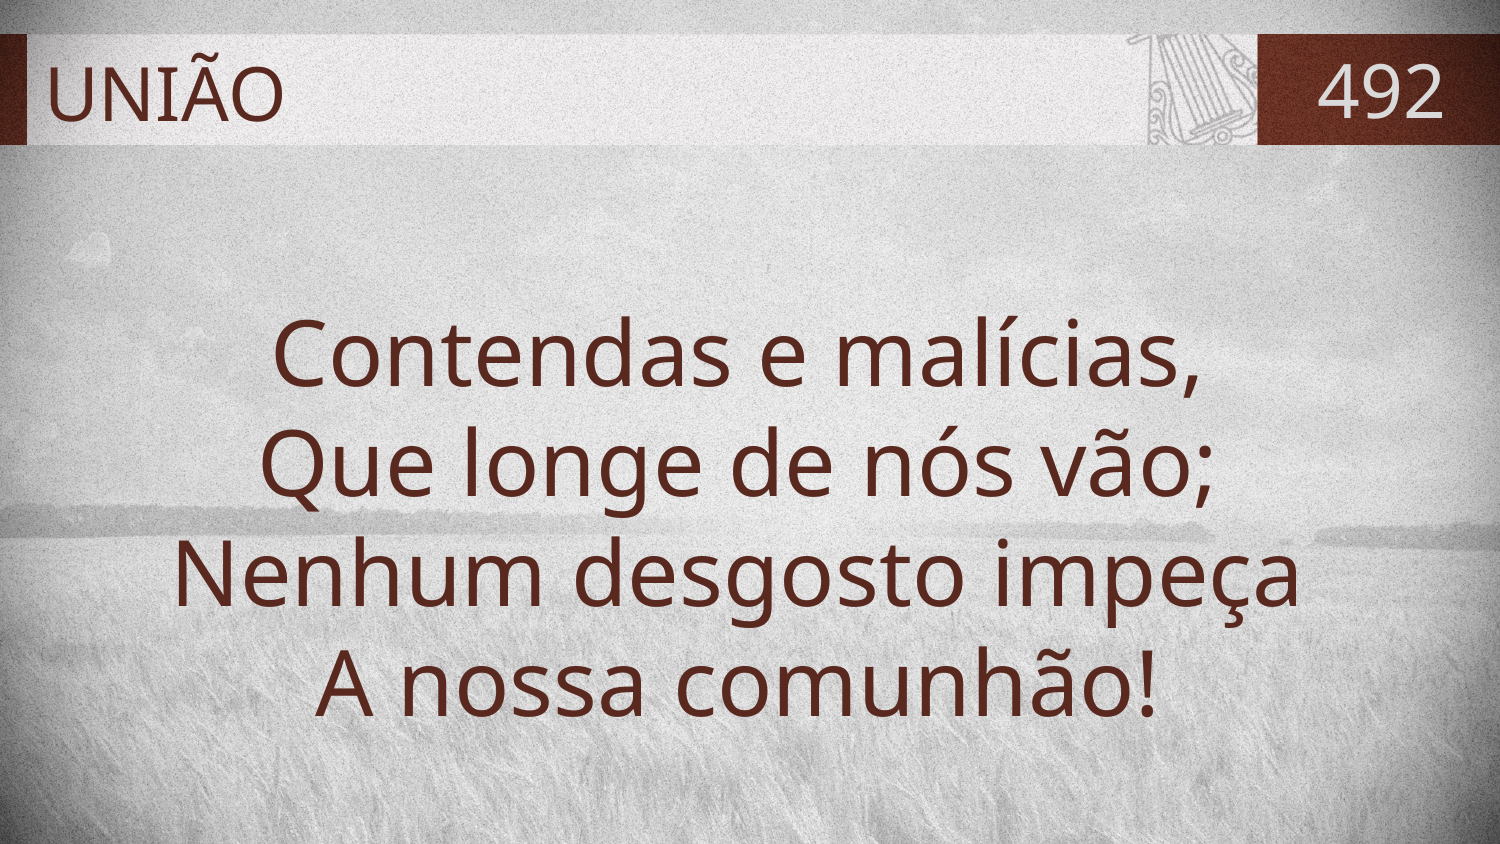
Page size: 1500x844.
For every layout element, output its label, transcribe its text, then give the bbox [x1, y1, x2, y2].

title UNIÃO [29, 33, 1258, 151]
picture [0, 0, 1500, 185]
list 492 [1281, 36, 1483, 143]
list Contendas e malícias, Que longe de nós vão; Nenhum desgosto impeça A nossa comunhão! [0, 185, 1500, 844]
